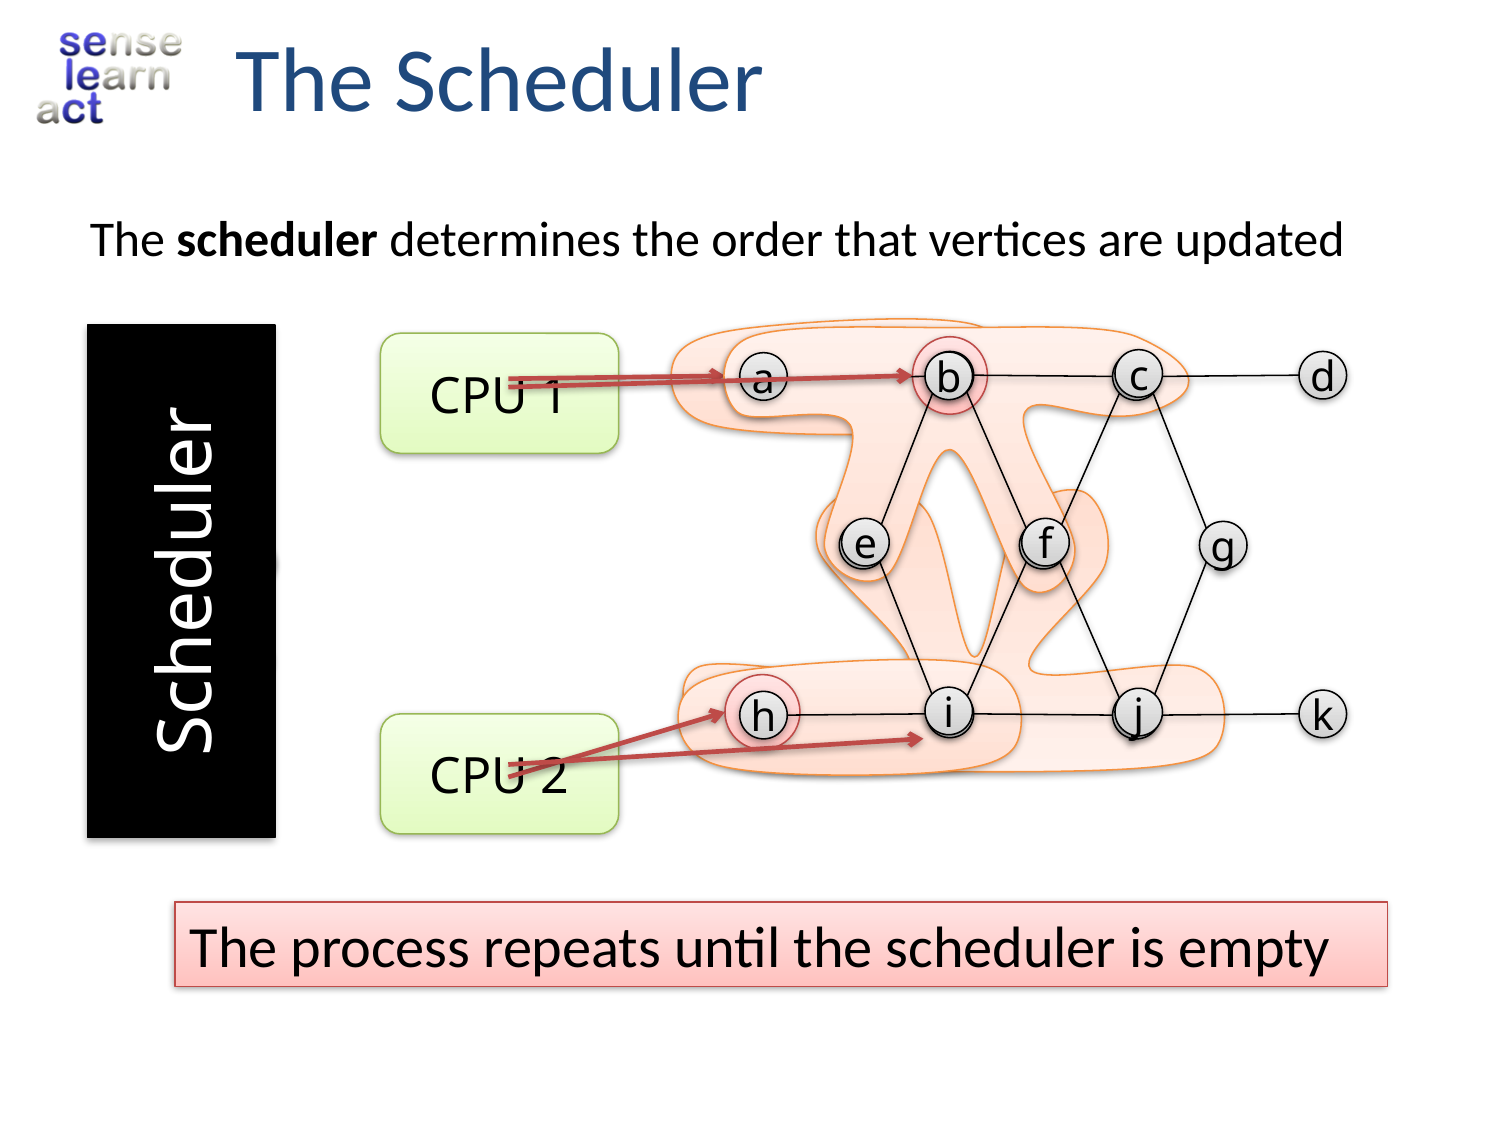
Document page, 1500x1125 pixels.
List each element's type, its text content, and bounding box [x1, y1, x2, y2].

text_box [670, 318, 979, 372]
text_box [921, 335, 979, 349]
text_box [726, 396, 734, 410]
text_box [508, 375, 913, 388]
text_box The scheduler determines the order that vertices are updated [74, 199, 1425, 274]
text_box [764, 747, 1016, 776]
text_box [508, 772, 726, 778]
text_box CPU 1 [379, 332, 620, 455]
text_box [677, 671, 734, 710]
text_box The process repeats until the scheduler is empty [174, 901, 1388, 987]
text_box [982, 747, 1218, 773]
text_box [674, 396, 734, 430]
title The Scheduler [220, 12, 1451, 138]
text_box [723, 326, 1163, 373]
text_box [724, 686, 734, 735]
text_box Scheduler [87, 324, 276, 838]
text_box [508, 738, 924, 765]
picture [12, 30, 188, 128]
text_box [508, 711, 726, 736]
text_box [682, 663, 734, 690]
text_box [739, 351, 1347, 740]
text_box CPU 2 [379, 713, 620, 835]
